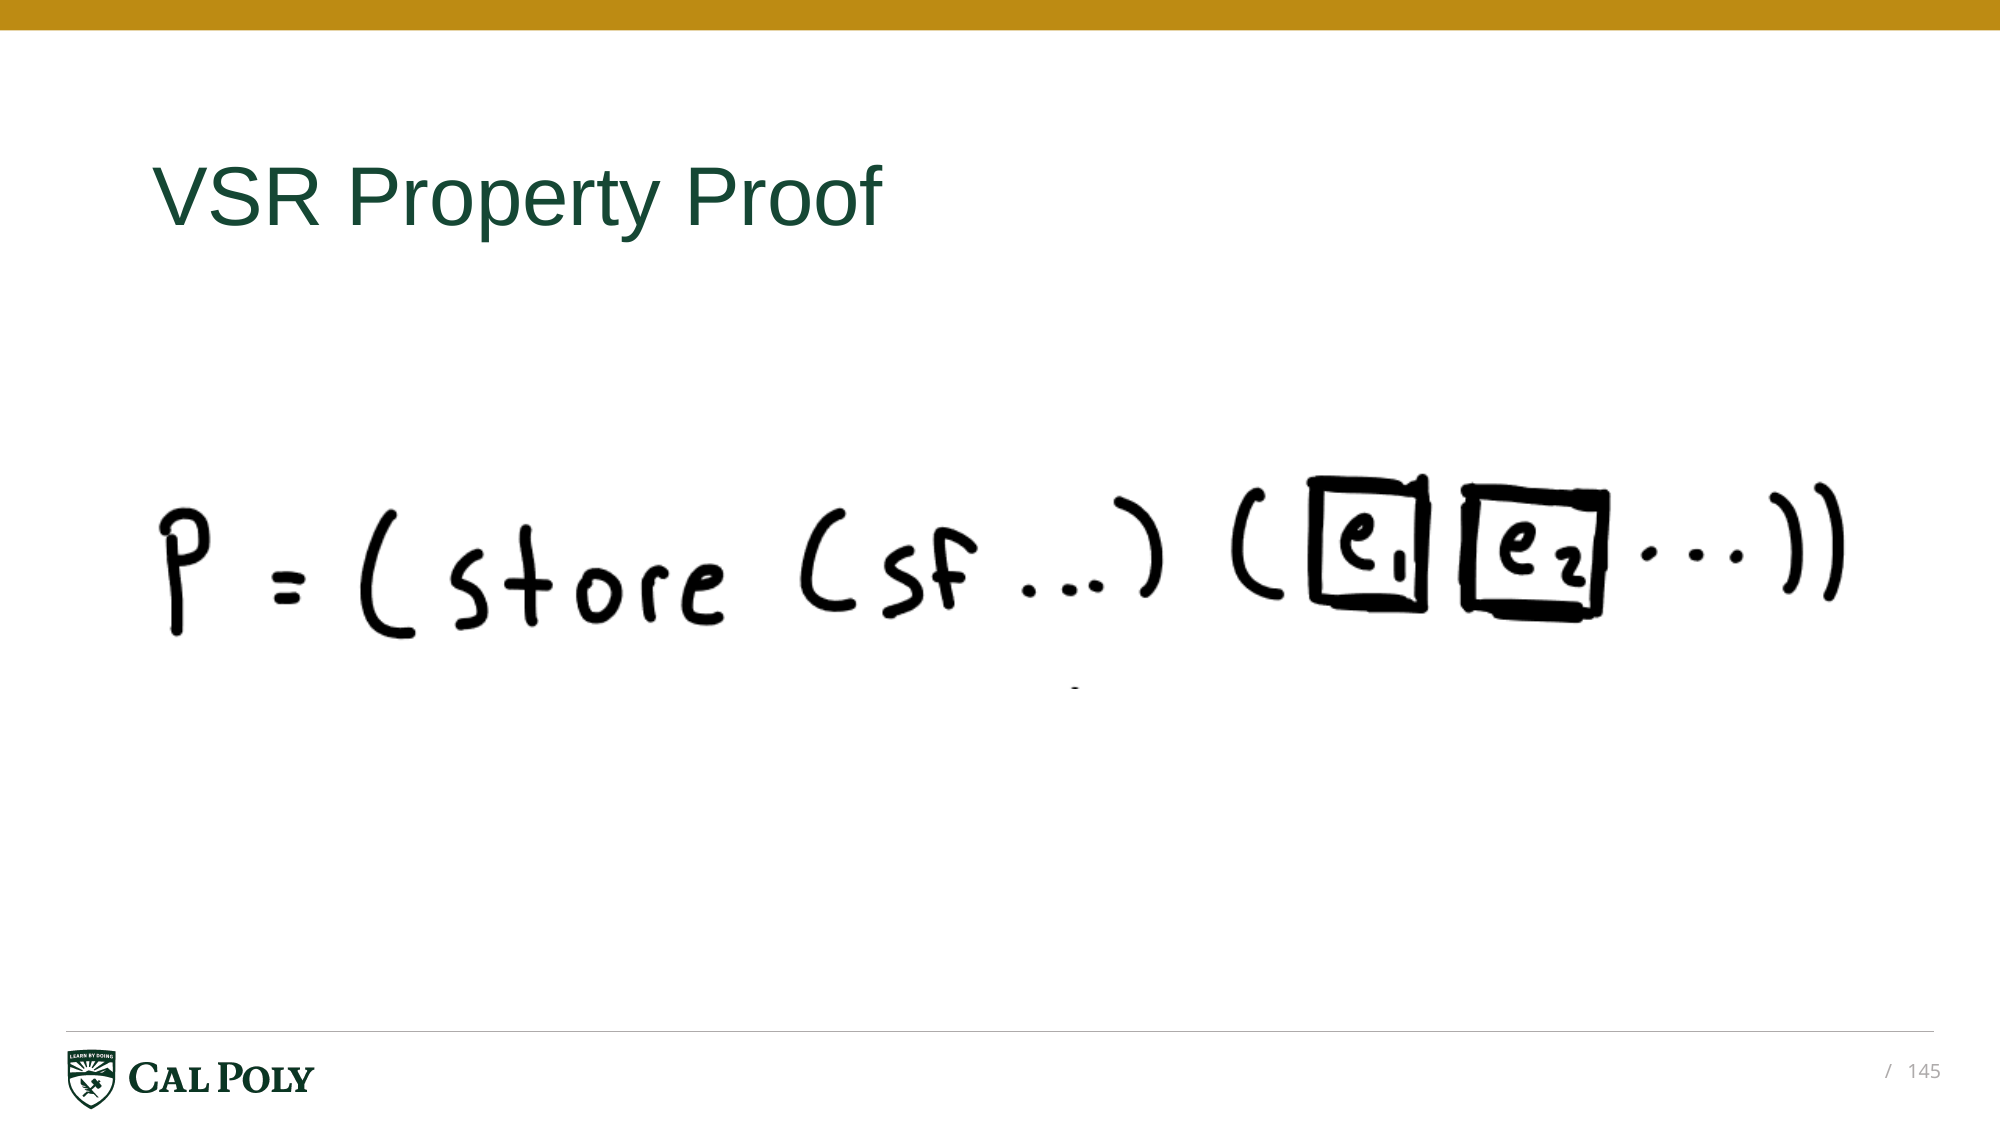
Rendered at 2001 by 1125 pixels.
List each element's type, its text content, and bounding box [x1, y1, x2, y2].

title VSR Property Proof [137, 147, 1888, 250]
picture [141, 435, 1859, 690]
picture [43, 1025, 338, 1125]
slide_number / 145 [1866, 1041, 1956, 1102]
